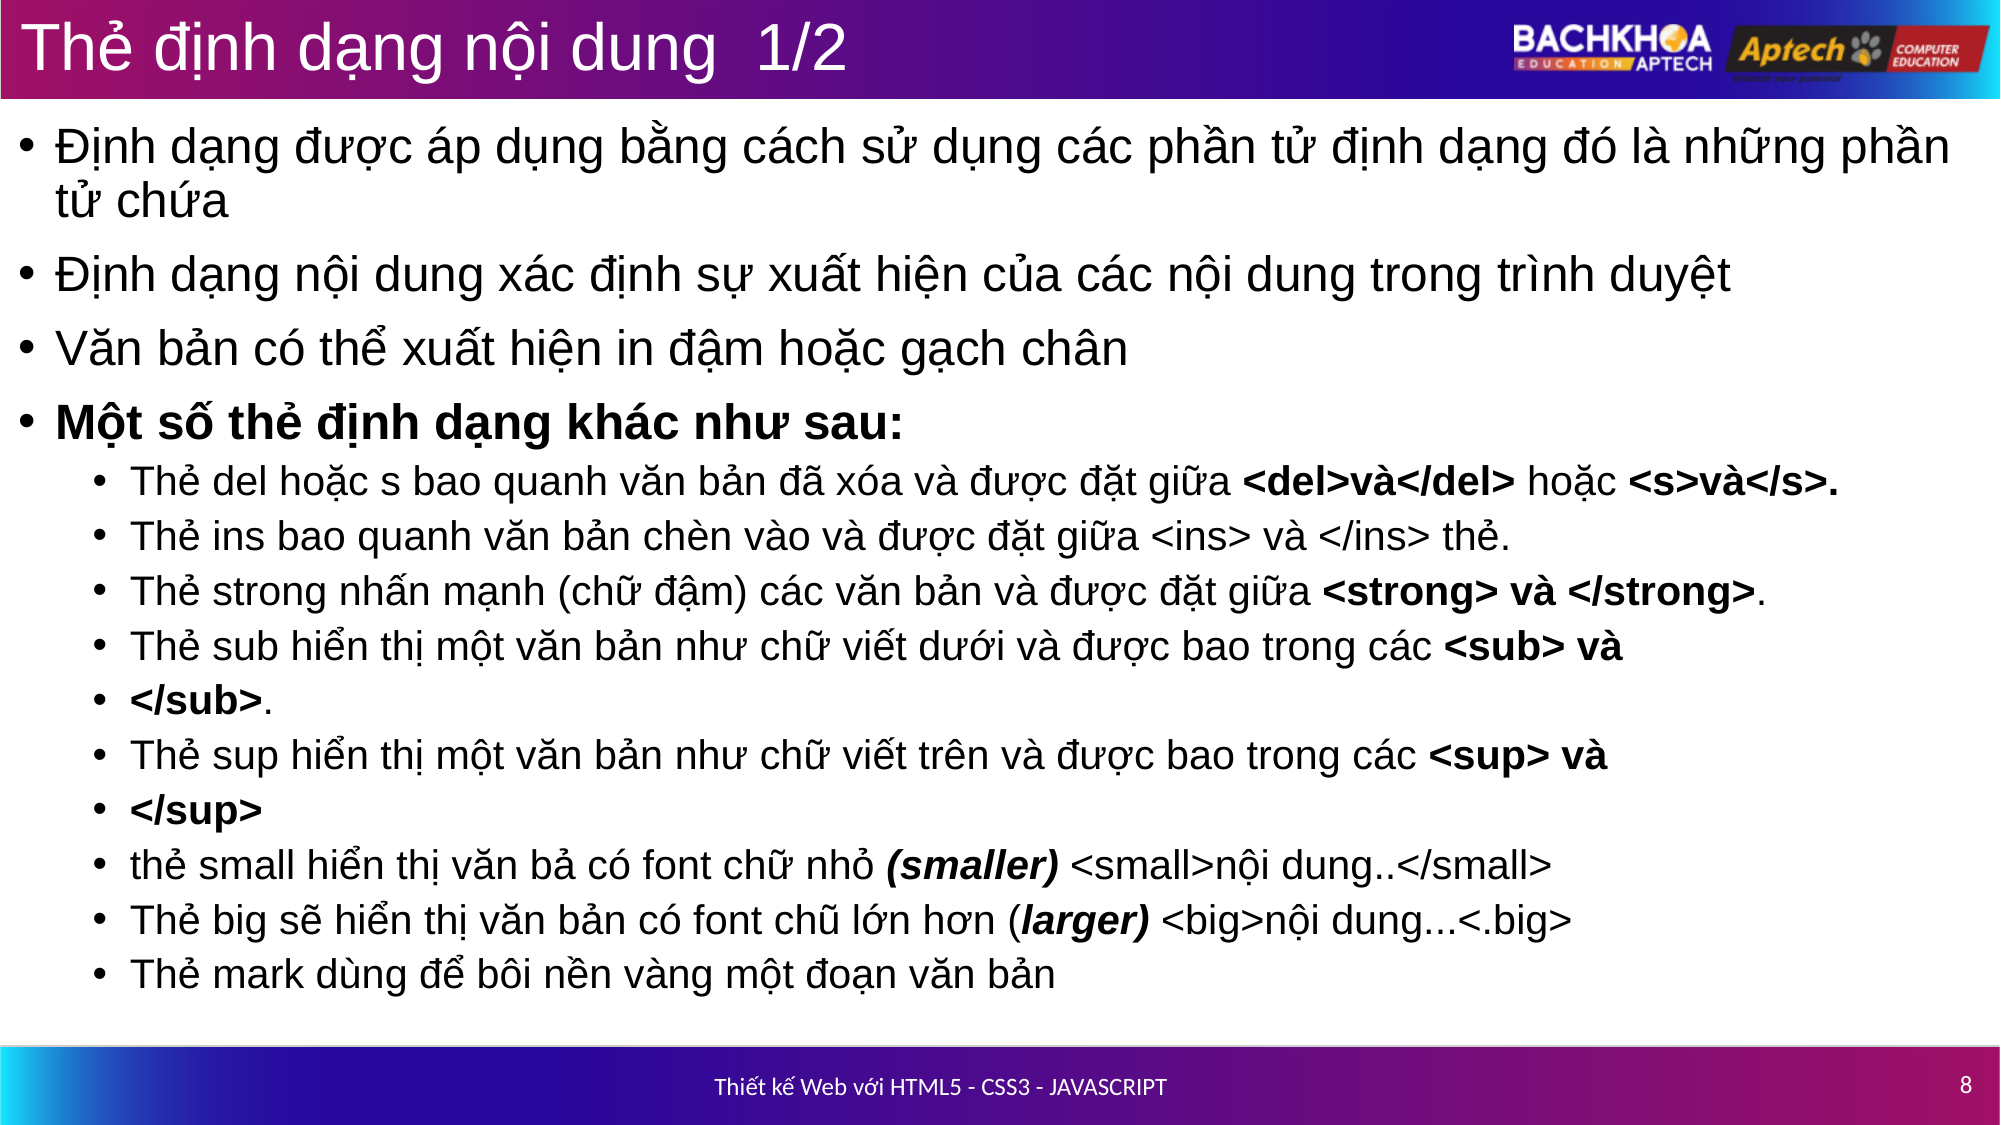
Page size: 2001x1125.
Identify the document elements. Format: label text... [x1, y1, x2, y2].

picture [0, 0, 2001, 99]
slide_number ‹#› [1877, 1053, 1988, 1114]
footer Thiết kế Web với HTML5 - CSS3 - JAVASCRIPT [17, 1055, 1865, 1116]
list Định dạng được áp dụng bằng cách sử dụng các phần tử định dạng đó là những phần tử chứa Định dạng nội dung xác định sự xuất hiện của các nội dung trong trình duyệt Văn bản có thể xuất hiện in đậm hoặc gạch chân Một số thẻ định dạng khác như sau: Thẻ del hoặc s bao quanh văn bản đã xóa và được đặt giữa <del>và</del> hoặc <s>và</s>. Thẻ ins bao quanh văn bản chèn vào và được đặt giữa <ins> và </ins> thẻ. Thẻ strong nhấn mạnh (chữ đậm) các văn bản và được đặt giữa <strong> và </strong>. Thẻ sub hiển thị một văn bản như chữ viết dưới và được bao trong các <sub> và </sub>. Thẻ sup hiển thị một văn bản như chữ viết trên và được bao trong các <sup> và </sup> thẻ small hiển thị văn bả có font chữ nhỏ (smaller) <small>nội dung..</small> Thẻ big sẽ hiển thị văn bản có font chũ lớn hơn (larger) <big>nội dung...<.big> Thẻ mark dùng để bôi nền vàng một đoạn văn bản [3, 113, 1988, 1014]
title Thẻ định dạng nội dung 1/2 [4, 5, 1990, 93]
picture [0, 1045, 2000, 1125]
